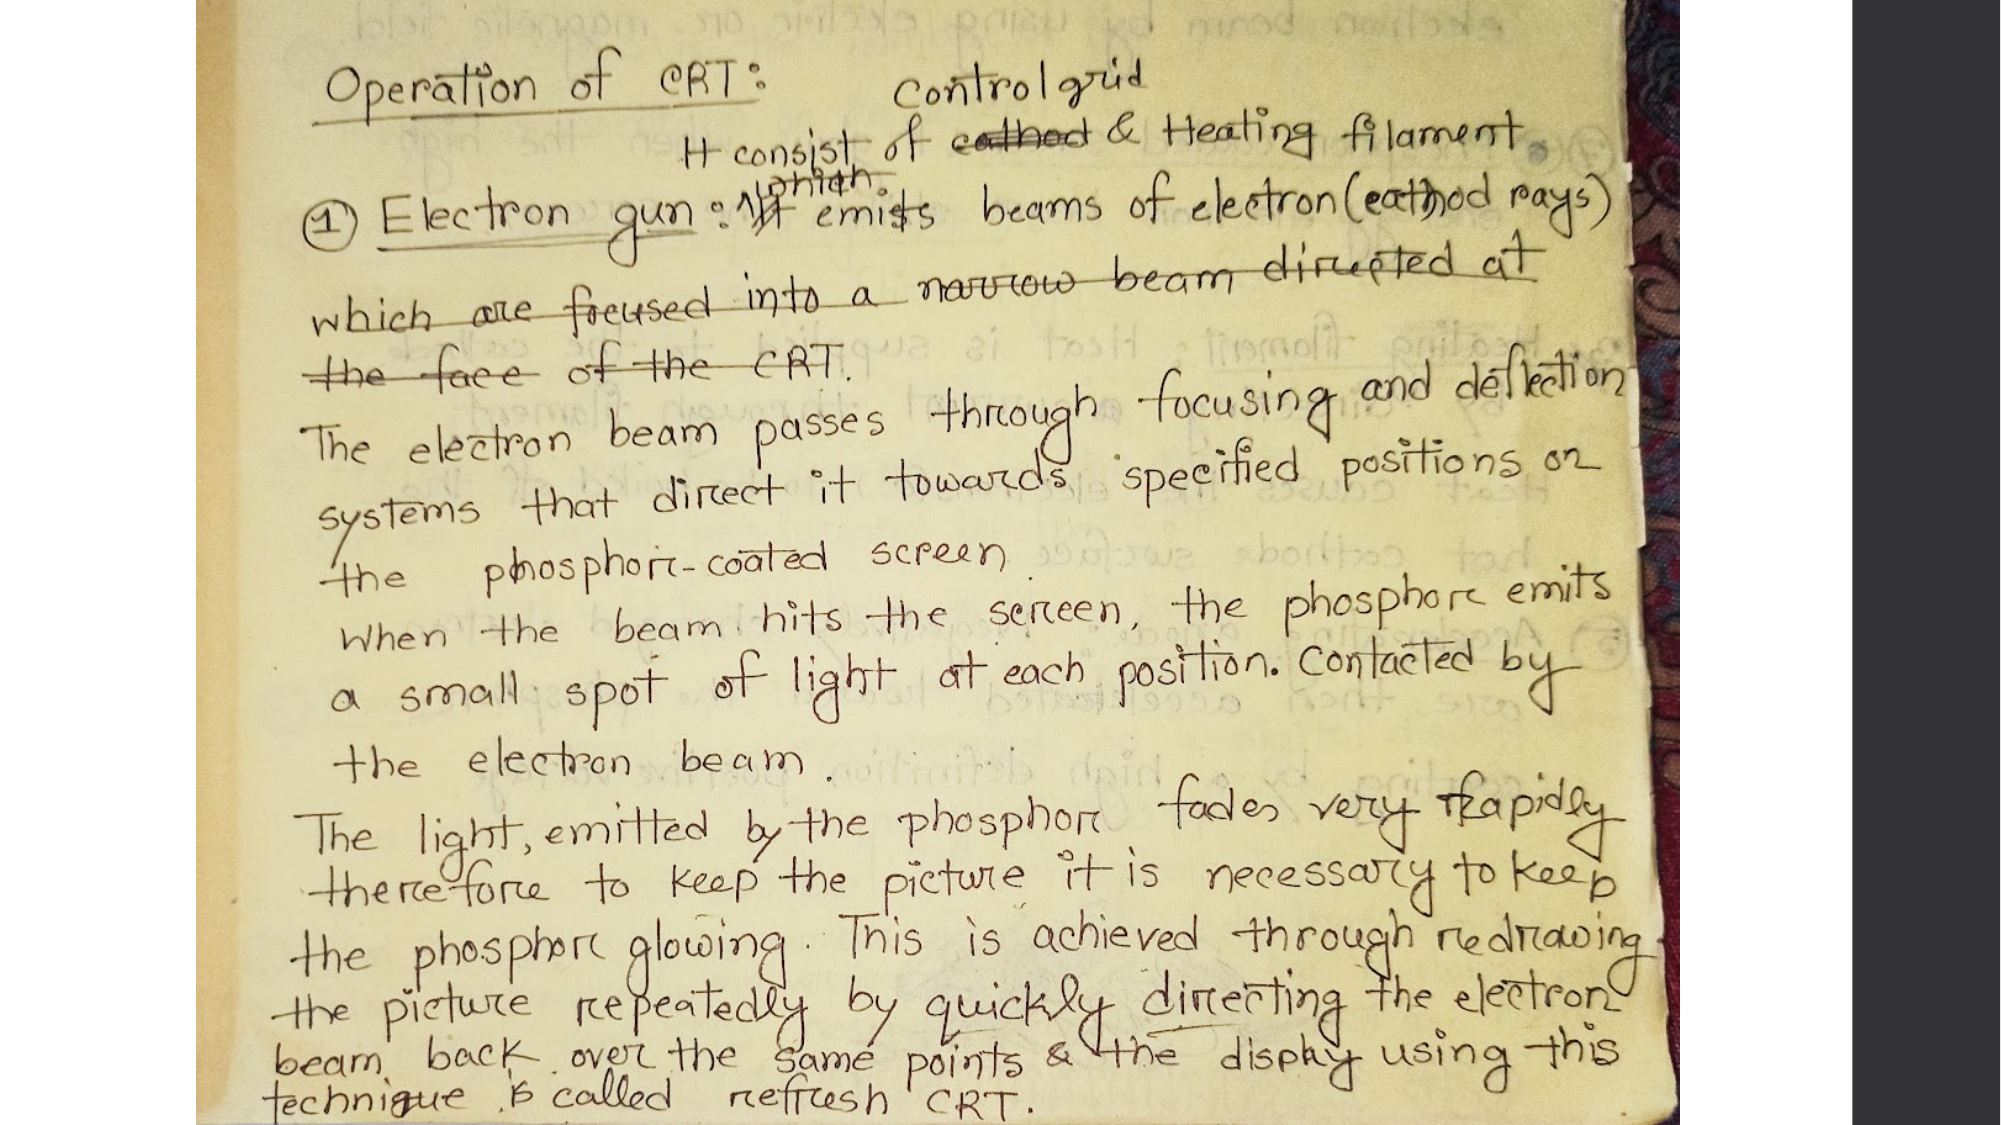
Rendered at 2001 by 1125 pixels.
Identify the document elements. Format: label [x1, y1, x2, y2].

picture [196, 0, 1680, 1125]
